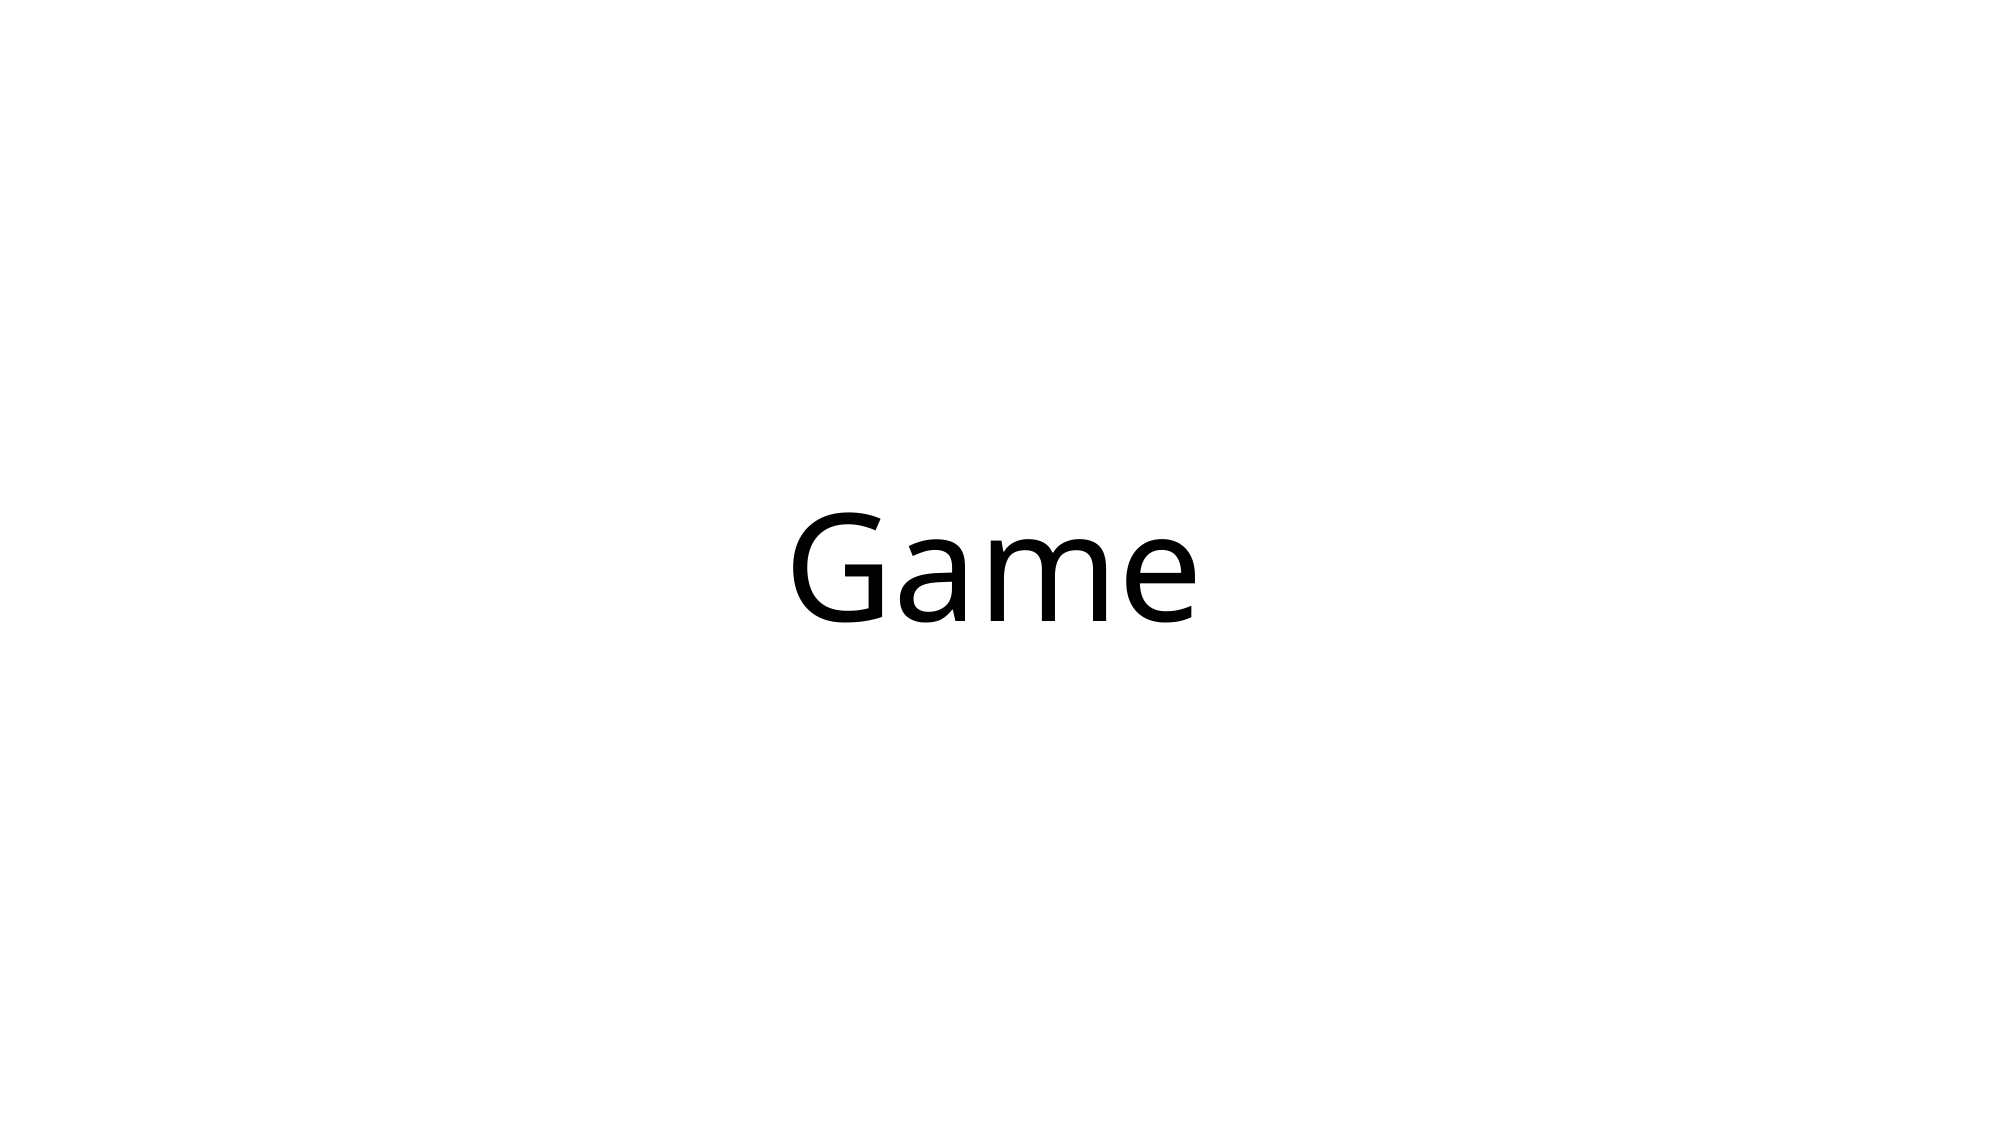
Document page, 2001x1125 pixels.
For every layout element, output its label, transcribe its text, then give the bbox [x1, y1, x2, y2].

text_box Game [770, 463, 1218, 659]
